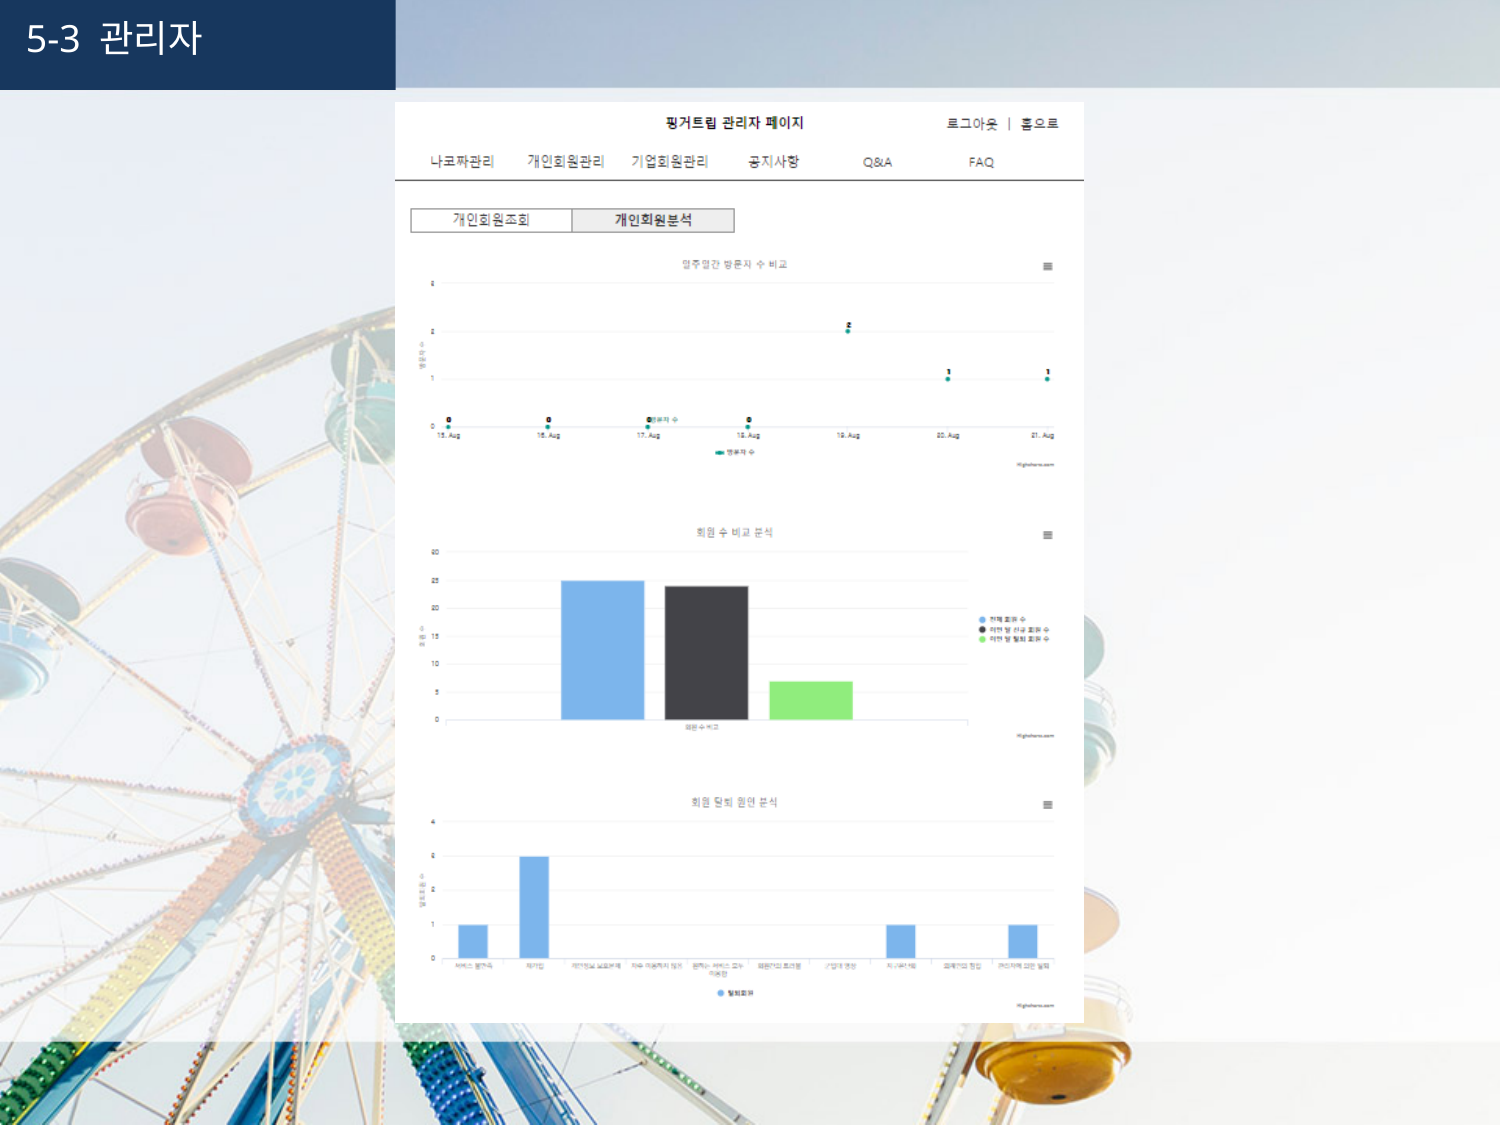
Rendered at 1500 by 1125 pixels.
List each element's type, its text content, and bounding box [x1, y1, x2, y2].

text_box 5-3 관리자 [11, 7, 219, 67]
picture [0, 0, 1500, 1125]
text_box [0, 0, 398, 92]
